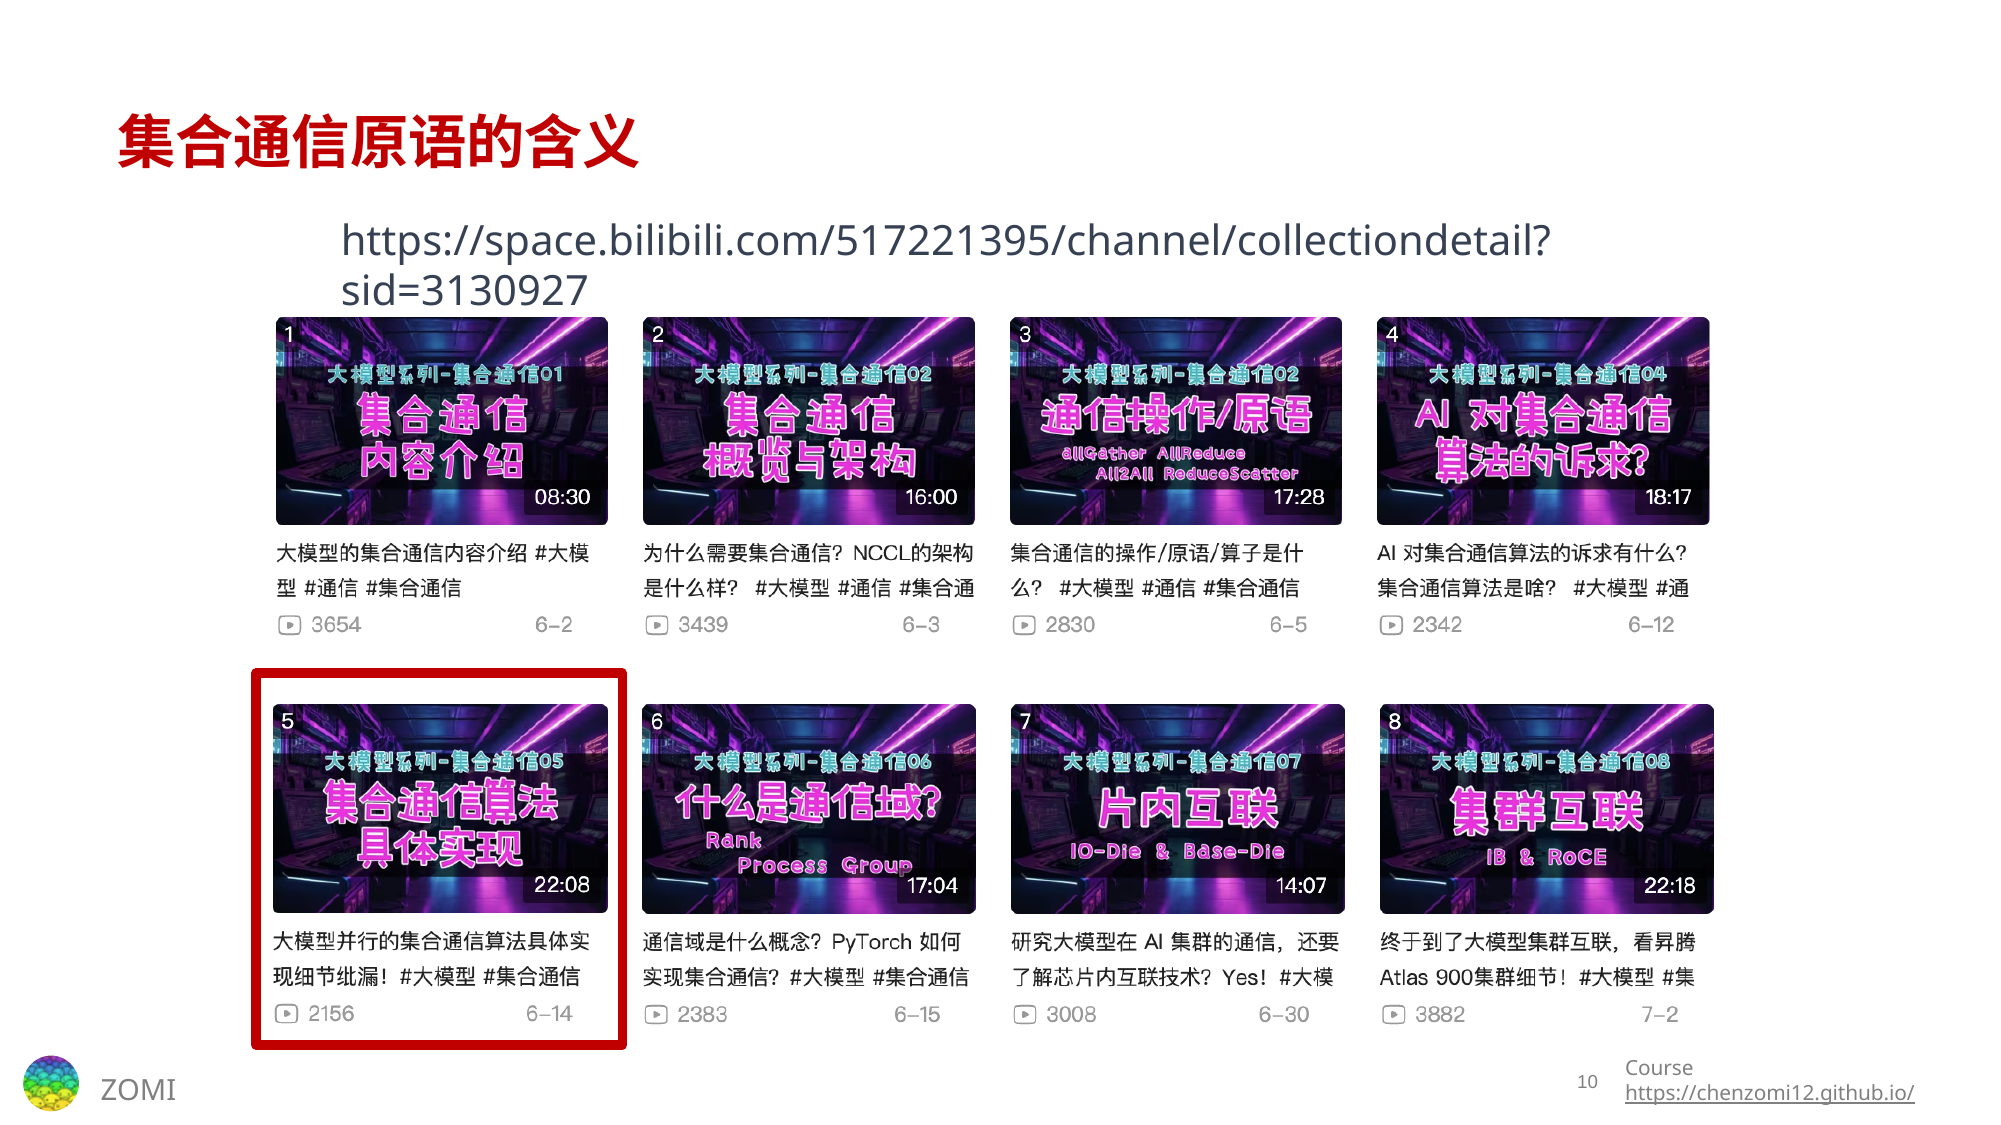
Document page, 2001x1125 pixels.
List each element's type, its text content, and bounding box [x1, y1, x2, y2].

picture [250, 308, 1724, 659]
text_box [254, 671, 624, 678]
title 集合通信原语的含义 [102, 91, 1901, 189]
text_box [250, 679, 1729, 1046]
text_box https://space.bilibili.com/517221395/channel/collectiondetail?sid=3130927 [326, 206, 1675, 307]
picture [24, 1056, 78, 1111]
